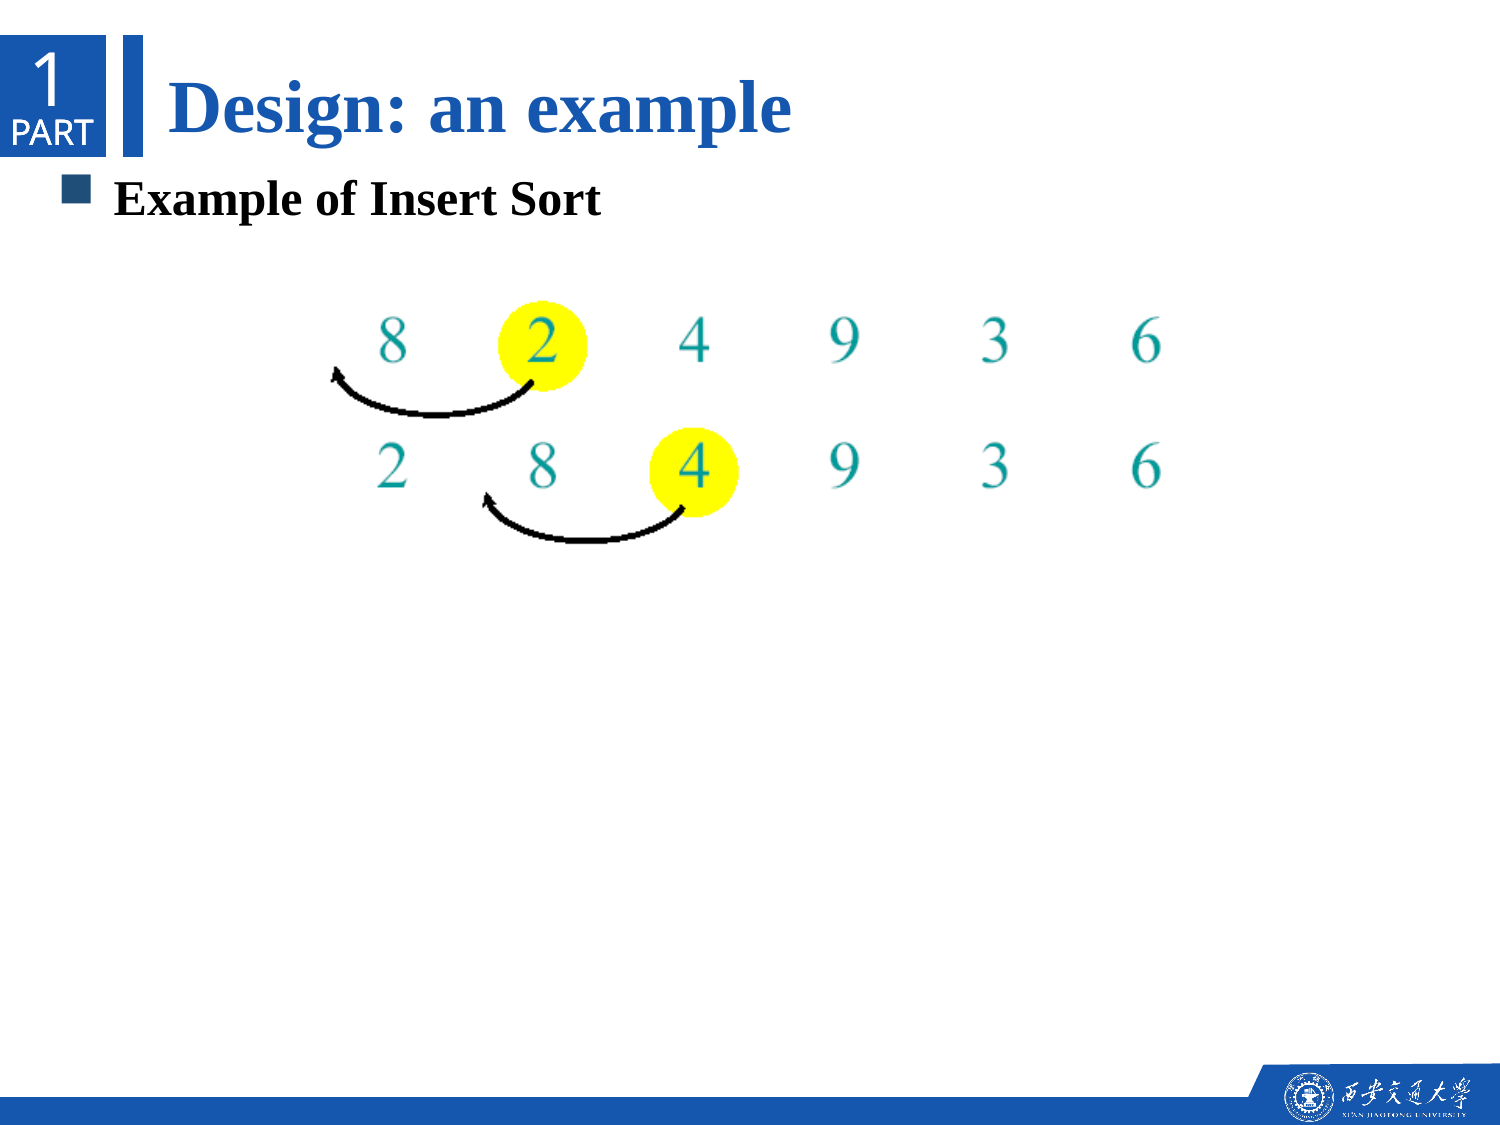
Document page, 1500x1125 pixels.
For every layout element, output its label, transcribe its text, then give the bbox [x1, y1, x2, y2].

picture [242, 265, 1258, 610]
text_box PART [9, 109, 95, 153]
text_box Example of Insert Sort [42, 157, 793, 233]
text_box Design: an example [153, 50, 809, 156]
text_box 1 [14, 23, 87, 109]
